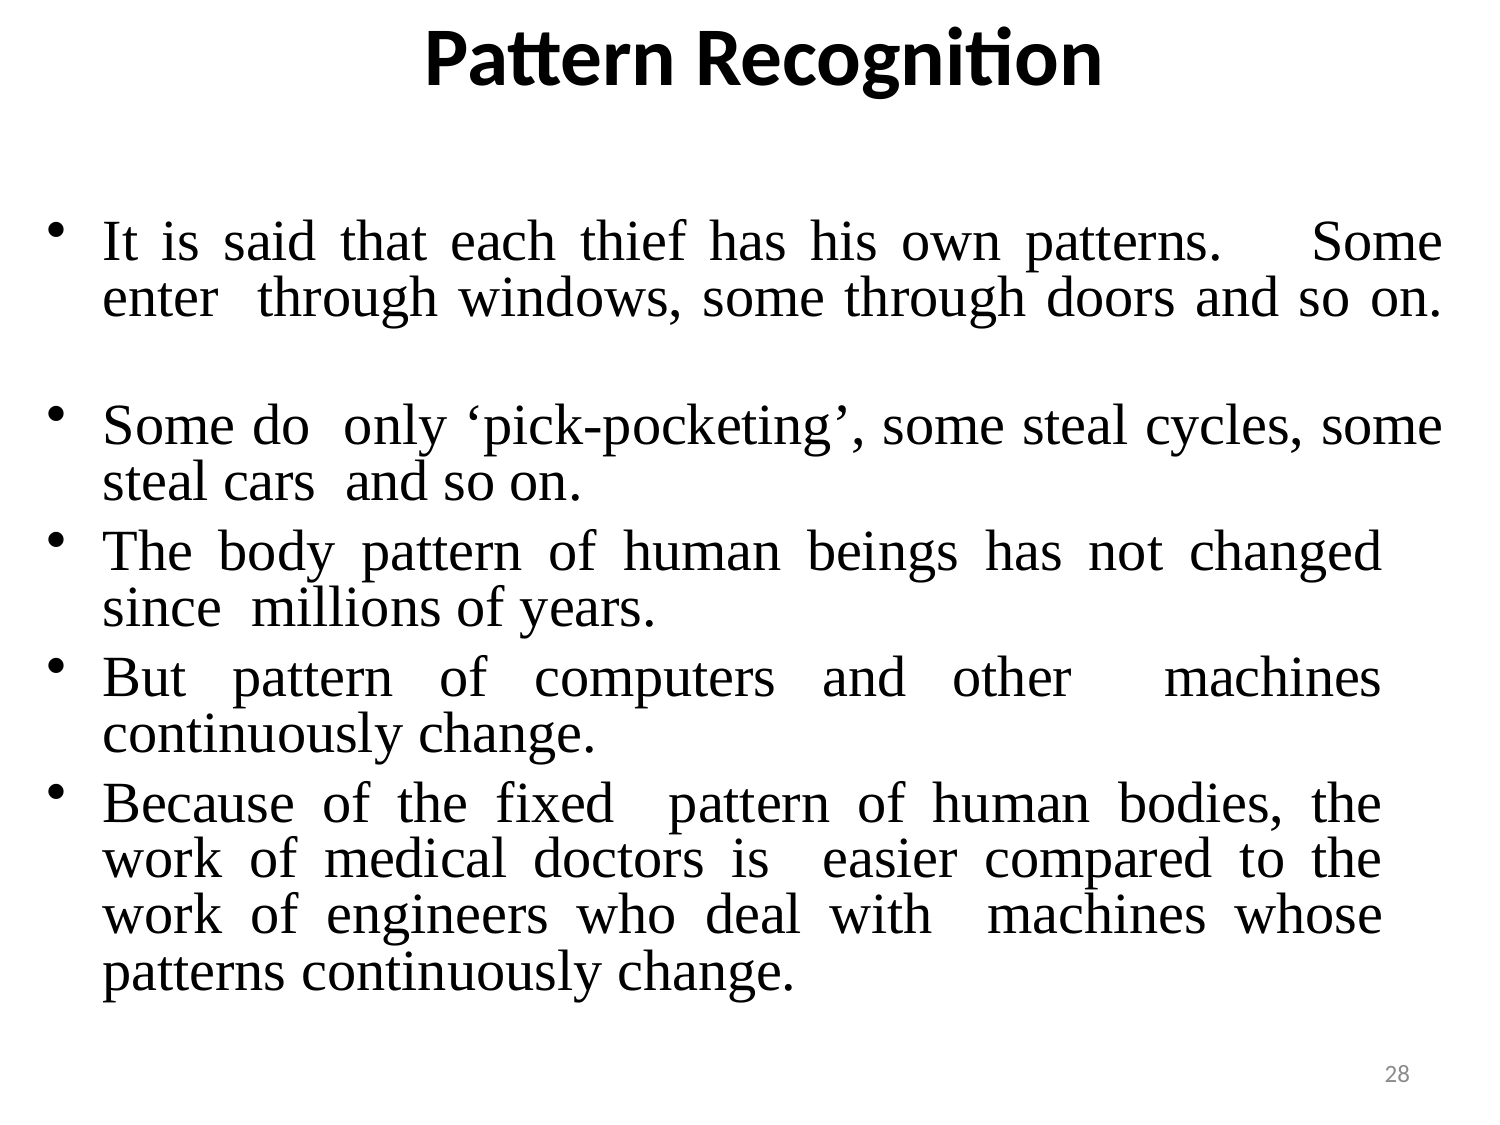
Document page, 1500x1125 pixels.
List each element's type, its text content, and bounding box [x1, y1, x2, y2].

title Pattern Recognition [301, 0, 1226, 147]
text_box It is said that each thief has his own patterns. Some enter through windows, some through doors and so on. Some do only ‘pick-pocketing’, some steal cycles, some steal cars and so on. The body pattern of human beings has not changed since millions of years. But pattern of computers and other machines continuously change. Because of the fixed pattern of human bodies, the work of medical doctors is easier compared to the work of engineers who deal with machines whose patterns continuously change. [44, 199, 1445, 1002]
slide_number 28 [1074, 1042, 1425, 1103]
